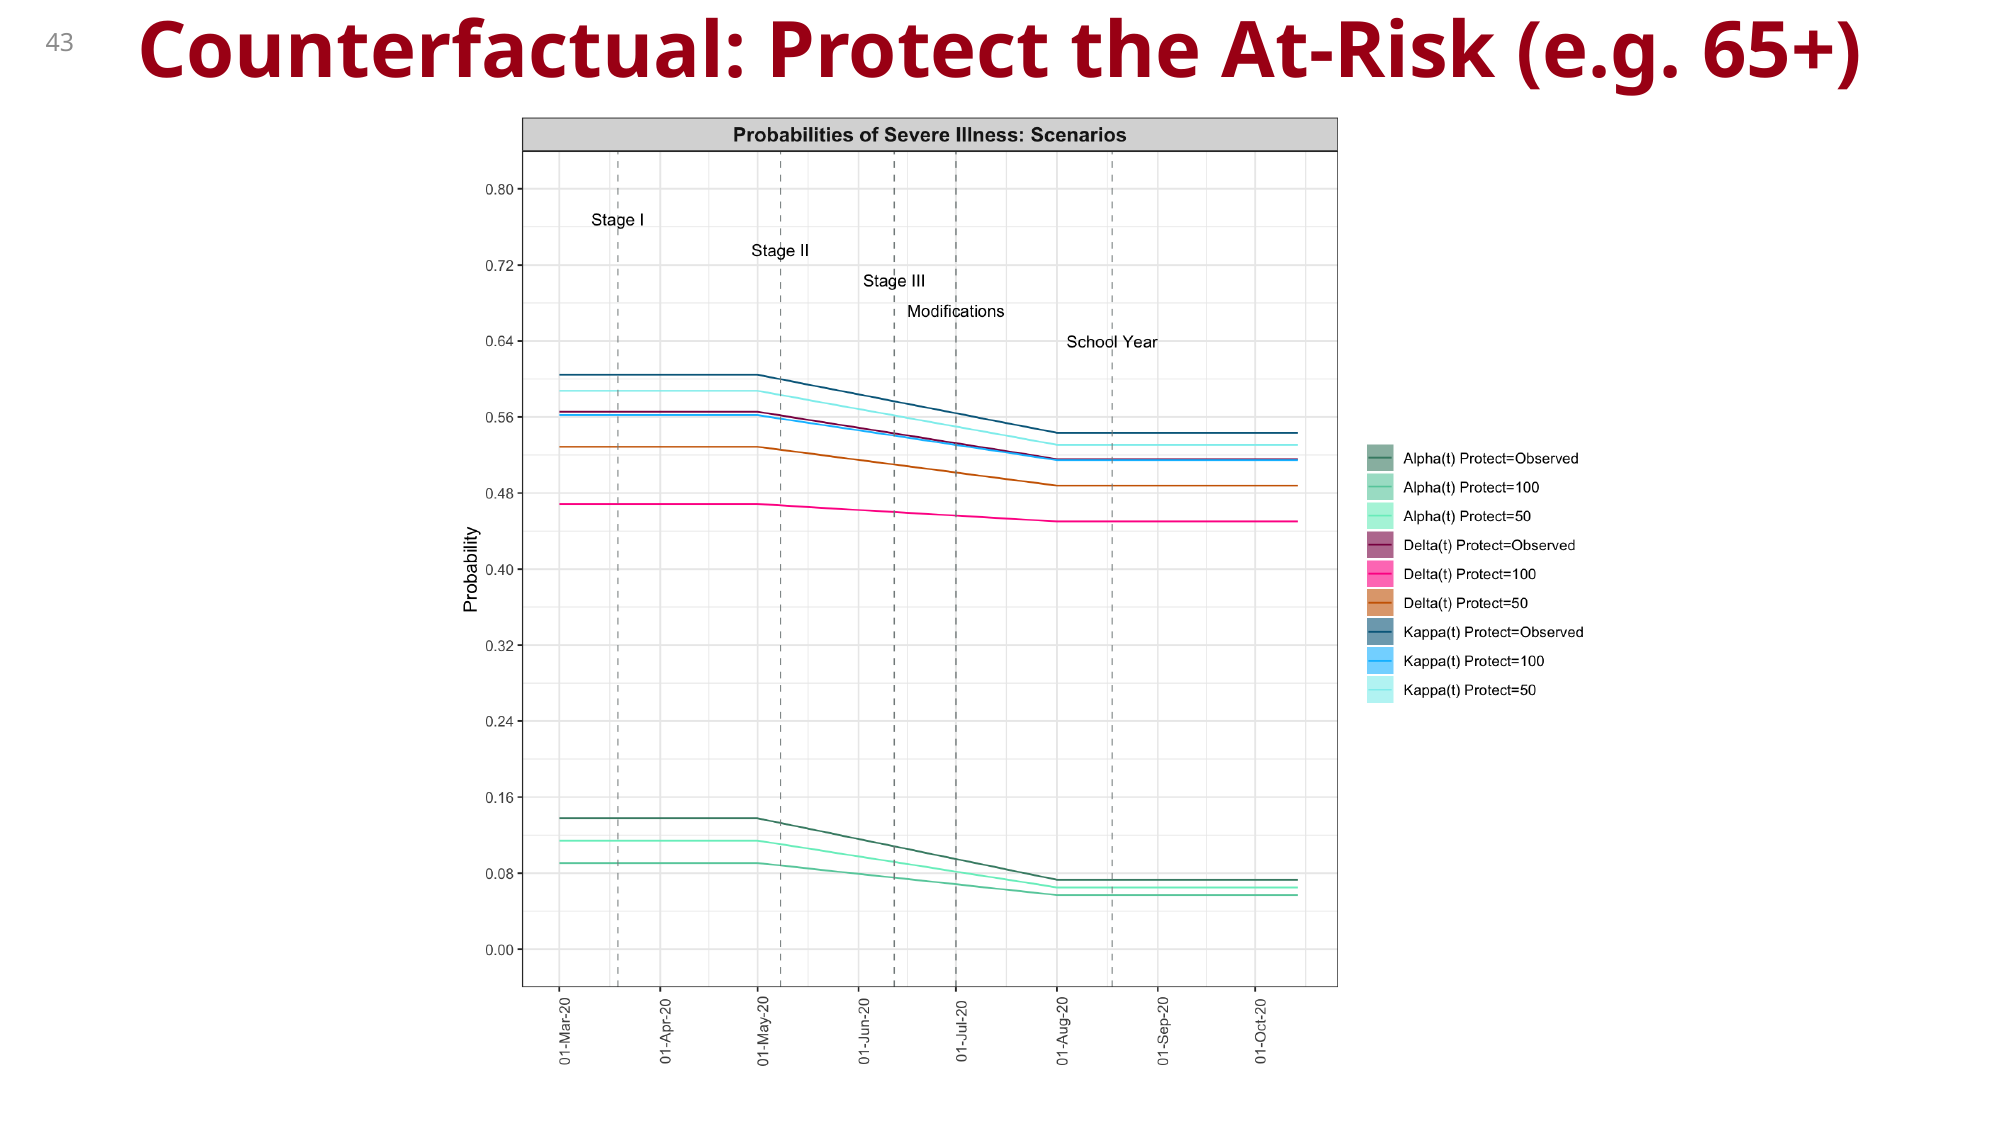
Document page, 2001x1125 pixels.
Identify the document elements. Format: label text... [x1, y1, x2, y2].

slide_number 43 [0, 0, 120, 87]
title Counterfactual: Protect the At-Risk (e.g. 65+) [0, 0, 2000, 145]
picture [454, 108, 1602, 1075]
